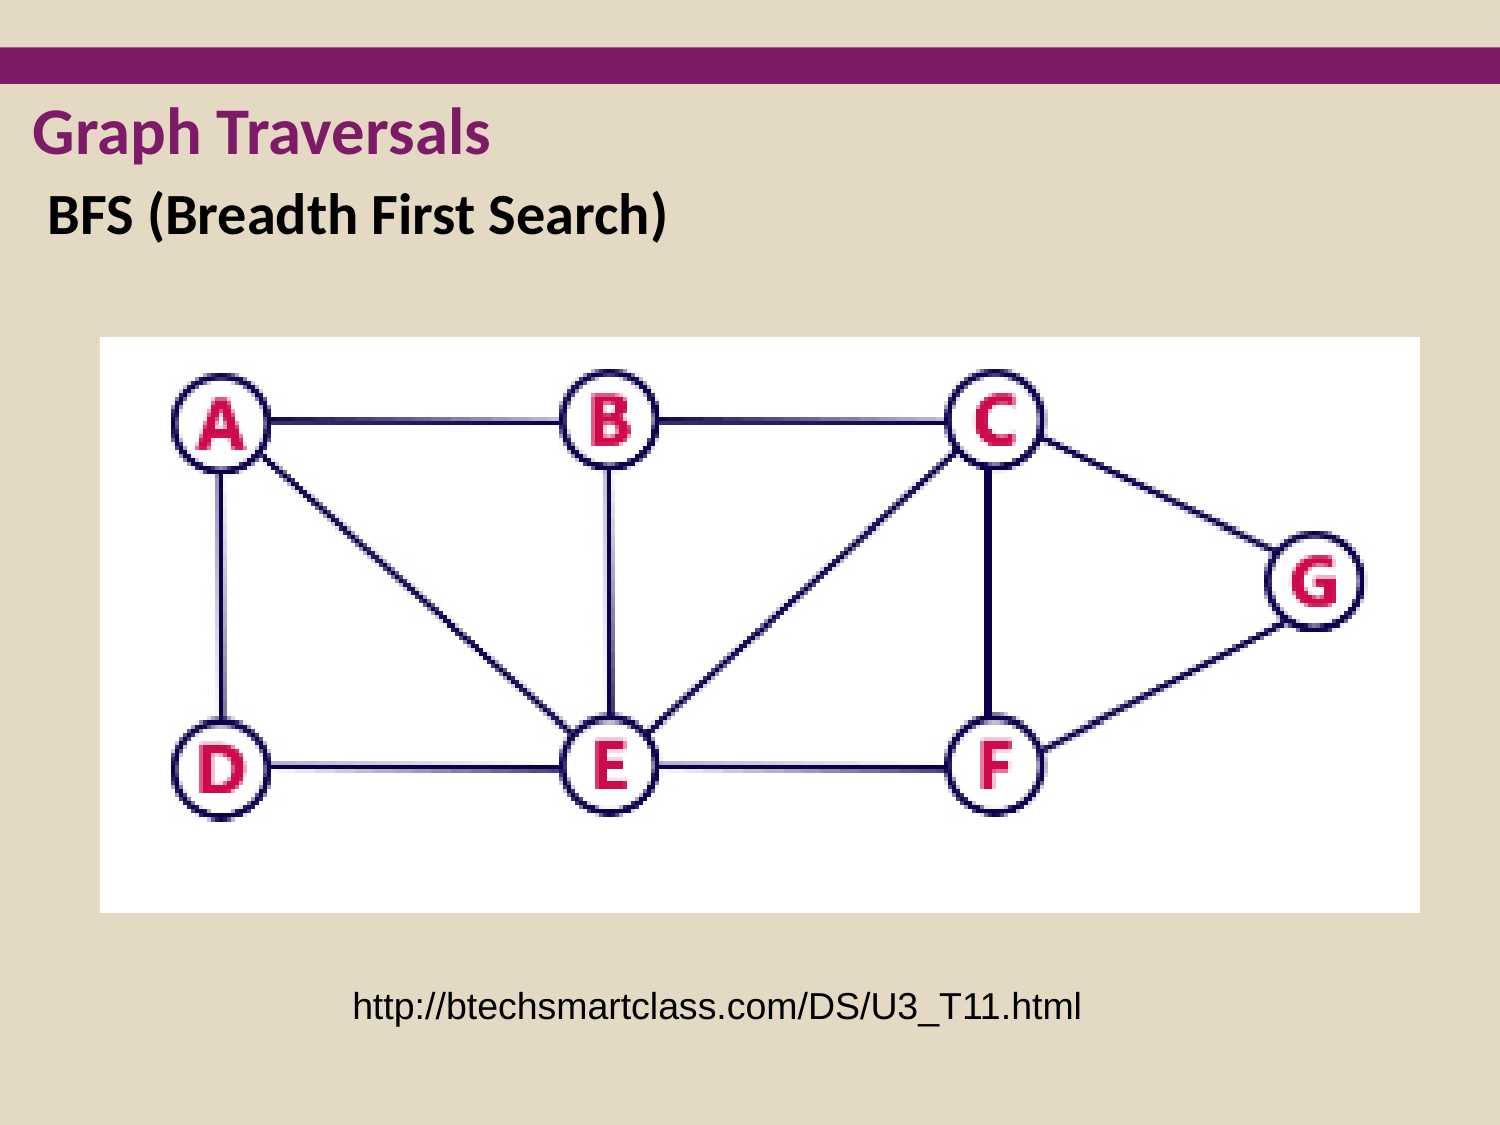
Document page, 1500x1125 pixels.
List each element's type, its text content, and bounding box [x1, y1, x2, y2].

picture [99, 337, 1421, 913]
text_box http://btechsmartclass.com/DS/U3_T11.html [337, 974, 1163, 1035]
text_box [0, 47, 1500, 84]
text_box Graph Traversals [33, 87, 1350, 168]
text_box BFS (Breadth First Search) [33, 168, 1500, 434]
